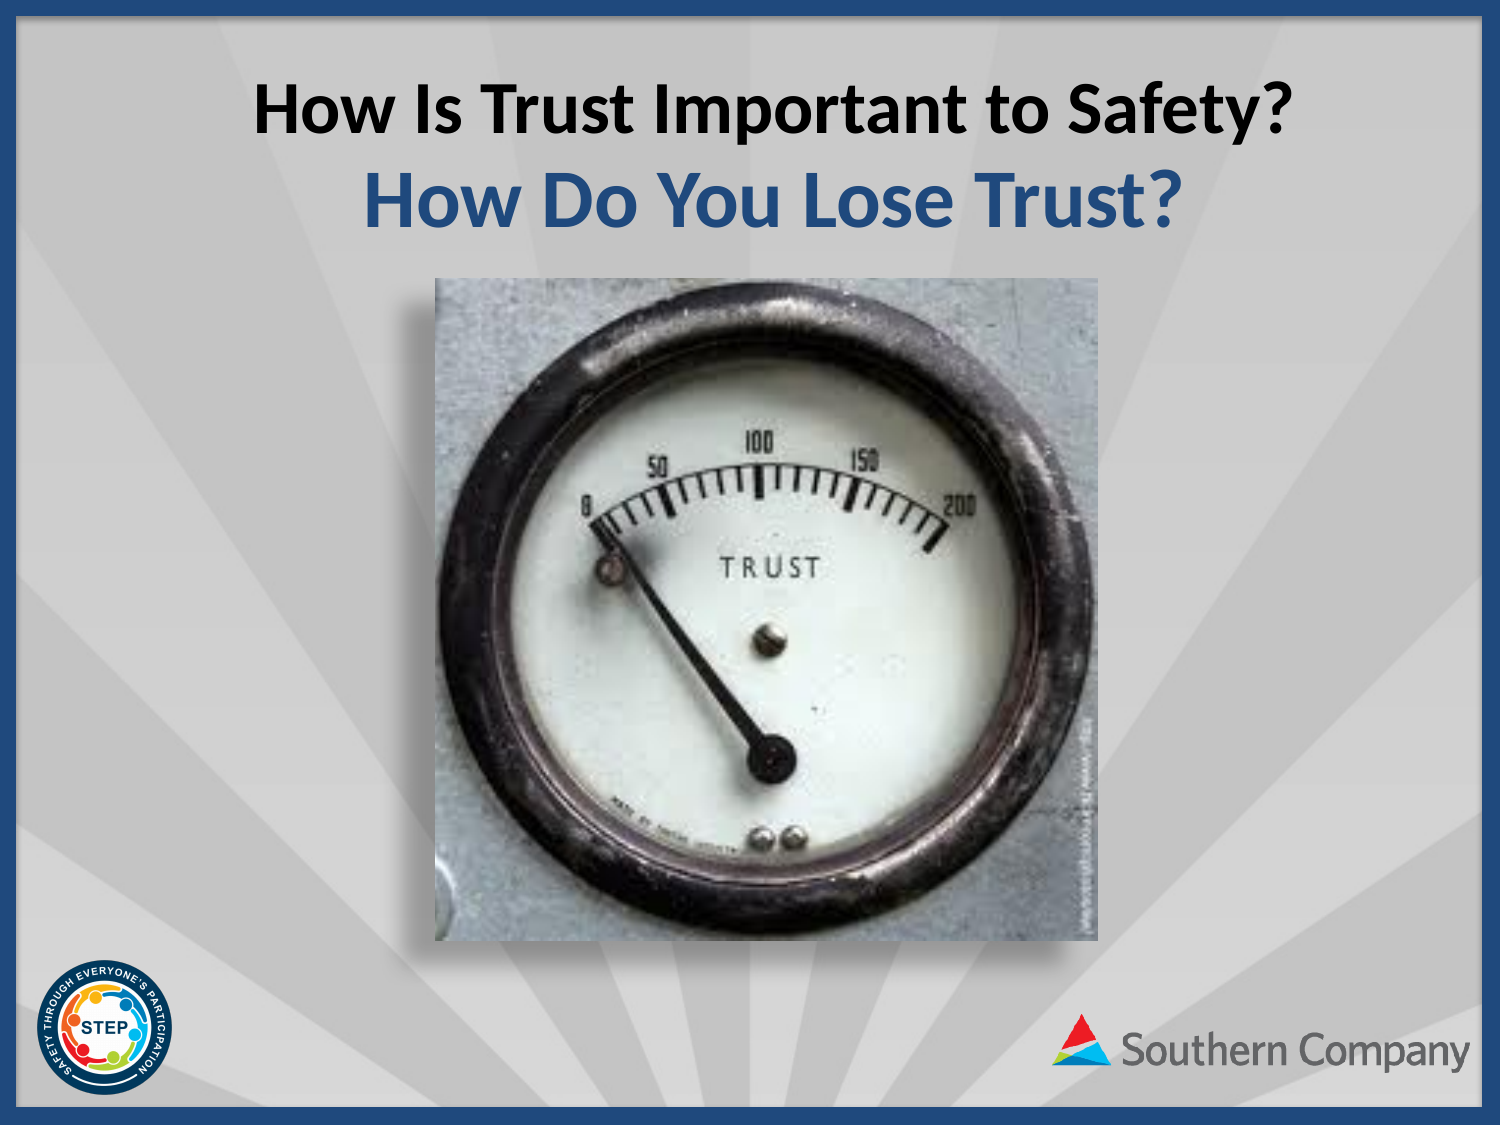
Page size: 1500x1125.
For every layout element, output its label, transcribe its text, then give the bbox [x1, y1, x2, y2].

title How Do You Lose Trust? [99, 154, 1450, 235]
text_box How Is Trust Important to Safety? [99, 50, 1450, 131]
picture [16, 16, 1482, 1107]
